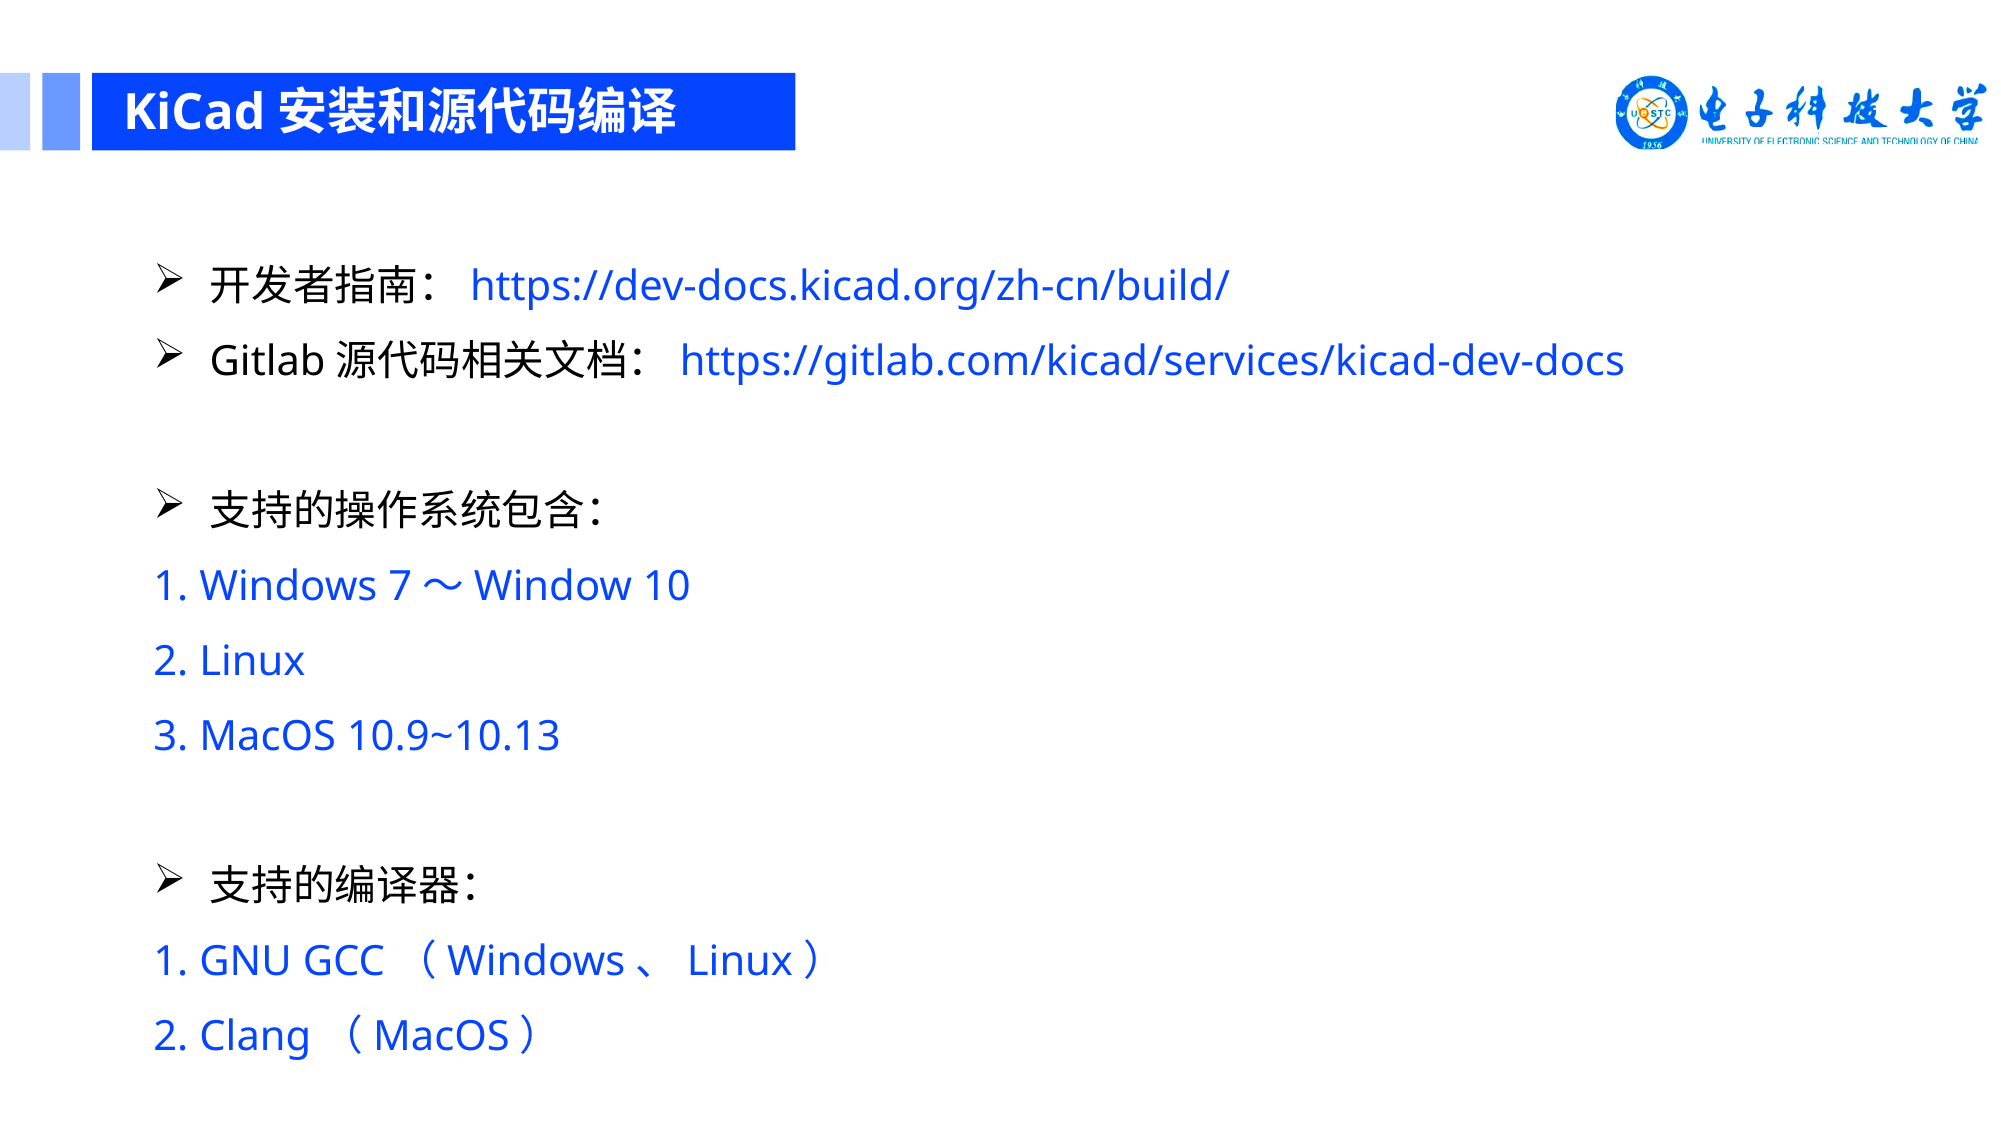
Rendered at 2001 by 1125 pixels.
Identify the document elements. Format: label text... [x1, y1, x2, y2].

text_box [92, 72, 796, 151]
picture [1783, 84, 1827, 130]
picture [1894, 85, 1934, 128]
text_box 开发者指南：https://dev-docs.kicad.org/zh-cn/build/ Gitlab源代码相关文档：https://gitlab.com/kicad/services/kicad-dev-docs 支持的操作系统包含： 1. Windows 7～Window 10 2. Linux 3. MacOS 10.9~10.13 支持的编译器： 1. GNU GCC（Windows、Linux） 2. Clang（MacOS） [145, 226, 1833, 1066]
picture [1743, 84, 1777, 128]
picture [1615, 72, 1693, 150]
picture [1699, 80, 1989, 145]
text_box [42, 72, 81, 151]
picture [1839, 85, 1889, 128]
text_box KiCad安装和源代码编译 [115, 72, 819, 148]
text_box [0, 72, 31, 151]
